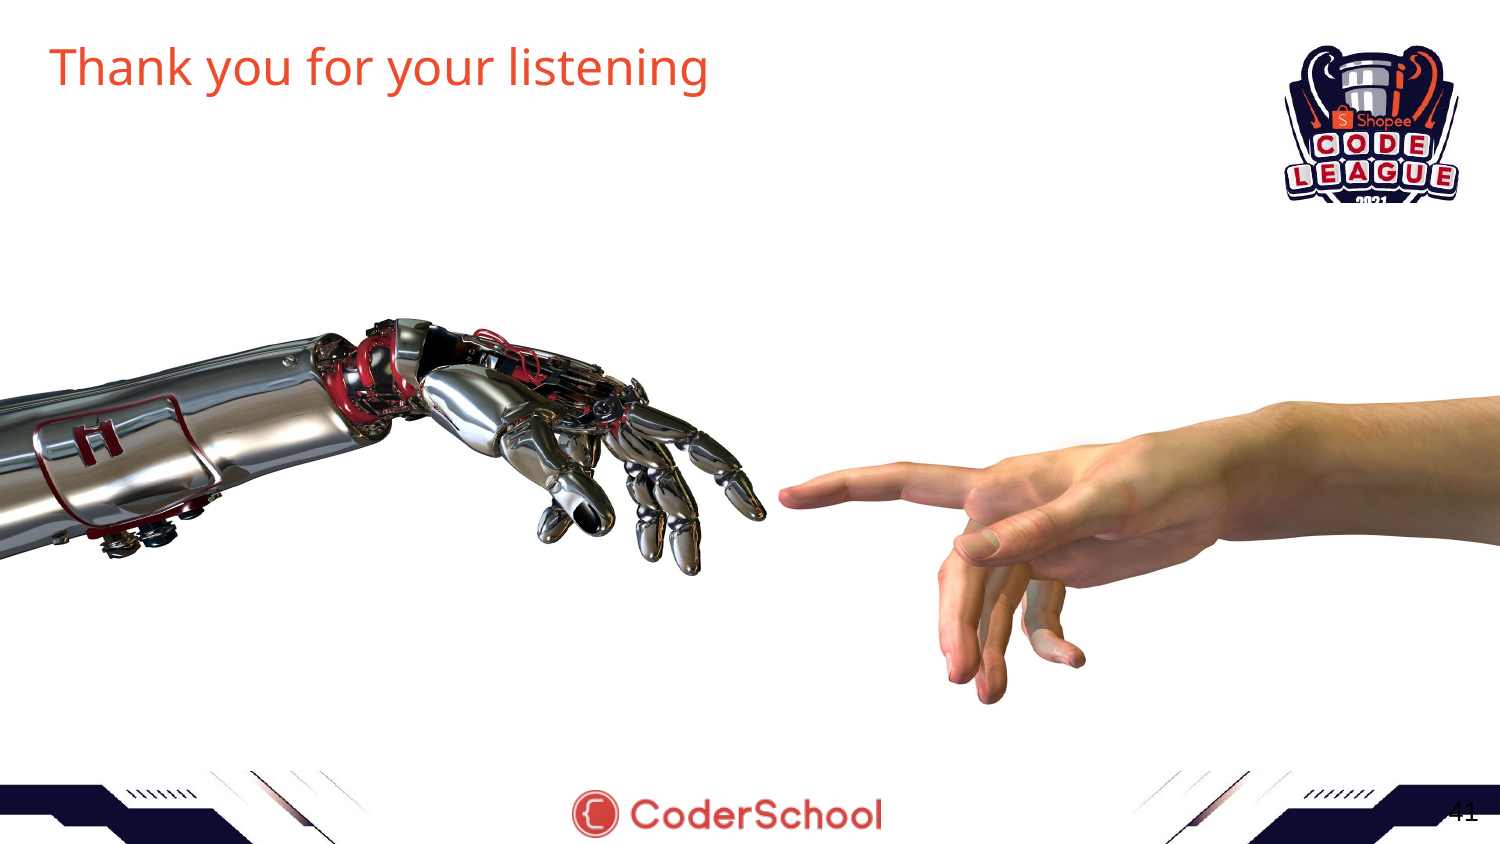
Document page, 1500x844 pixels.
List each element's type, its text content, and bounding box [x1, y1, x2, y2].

slide_number ‹#› [1403, 779, 1494, 844]
picture [0, 0, 1500, 844]
title Thank you for your listening [34, 20, 1159, 120]
